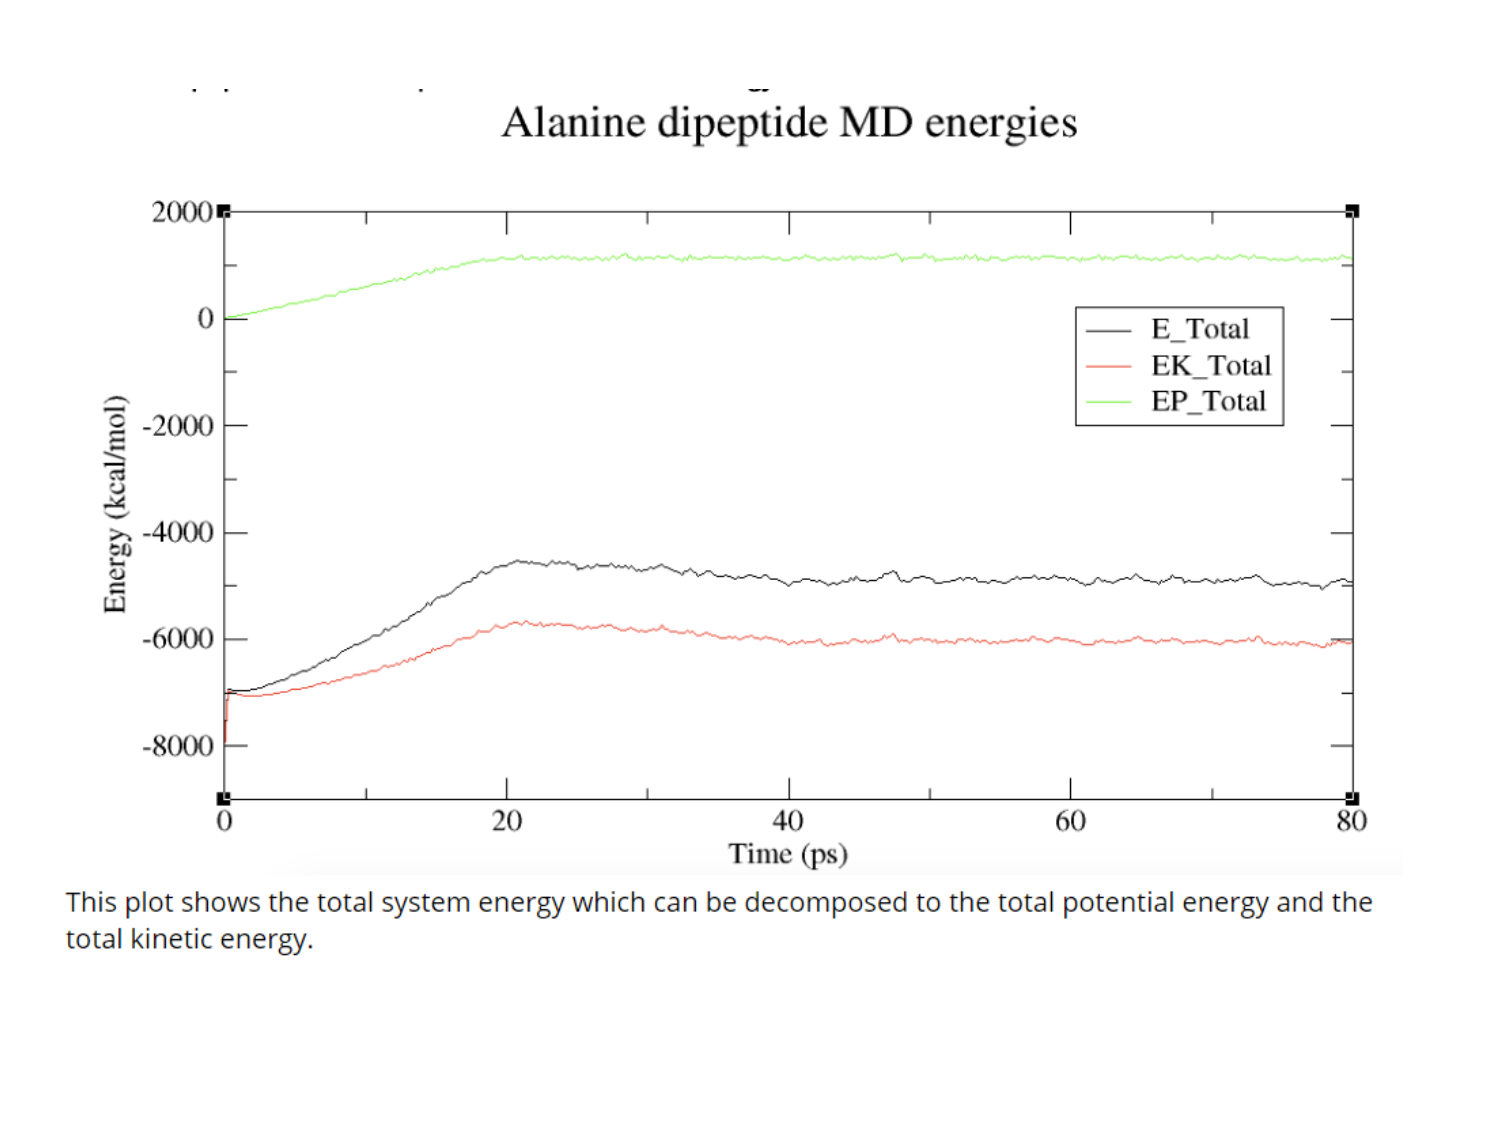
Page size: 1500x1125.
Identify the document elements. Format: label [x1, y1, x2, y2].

picture [29, 89, 1403, 969]
